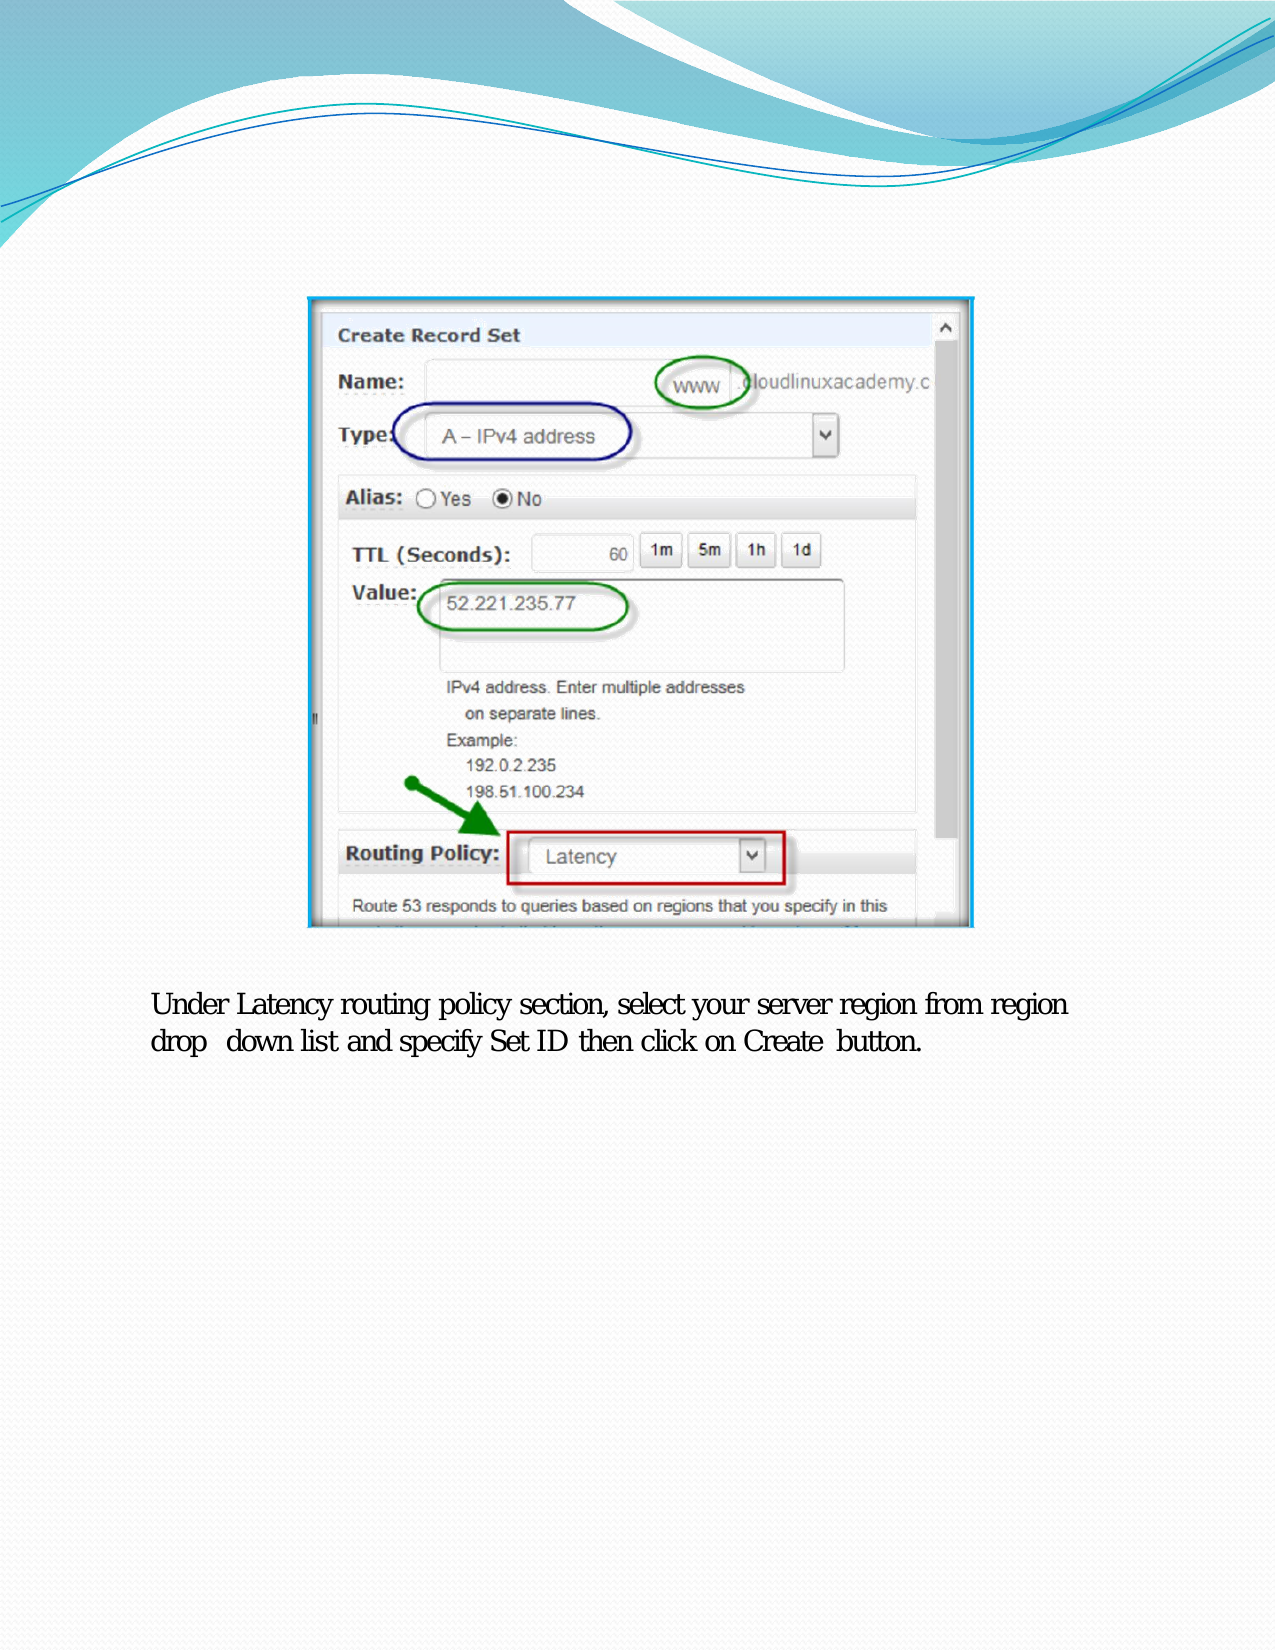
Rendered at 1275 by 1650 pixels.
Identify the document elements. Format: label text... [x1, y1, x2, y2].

text_box [98, 289, 1169, 1650]
text_box Under Latency routing policy section, select your server region from region drop down list and specify Set ID then click on Create button. [147, 981, 1118, 1058]
